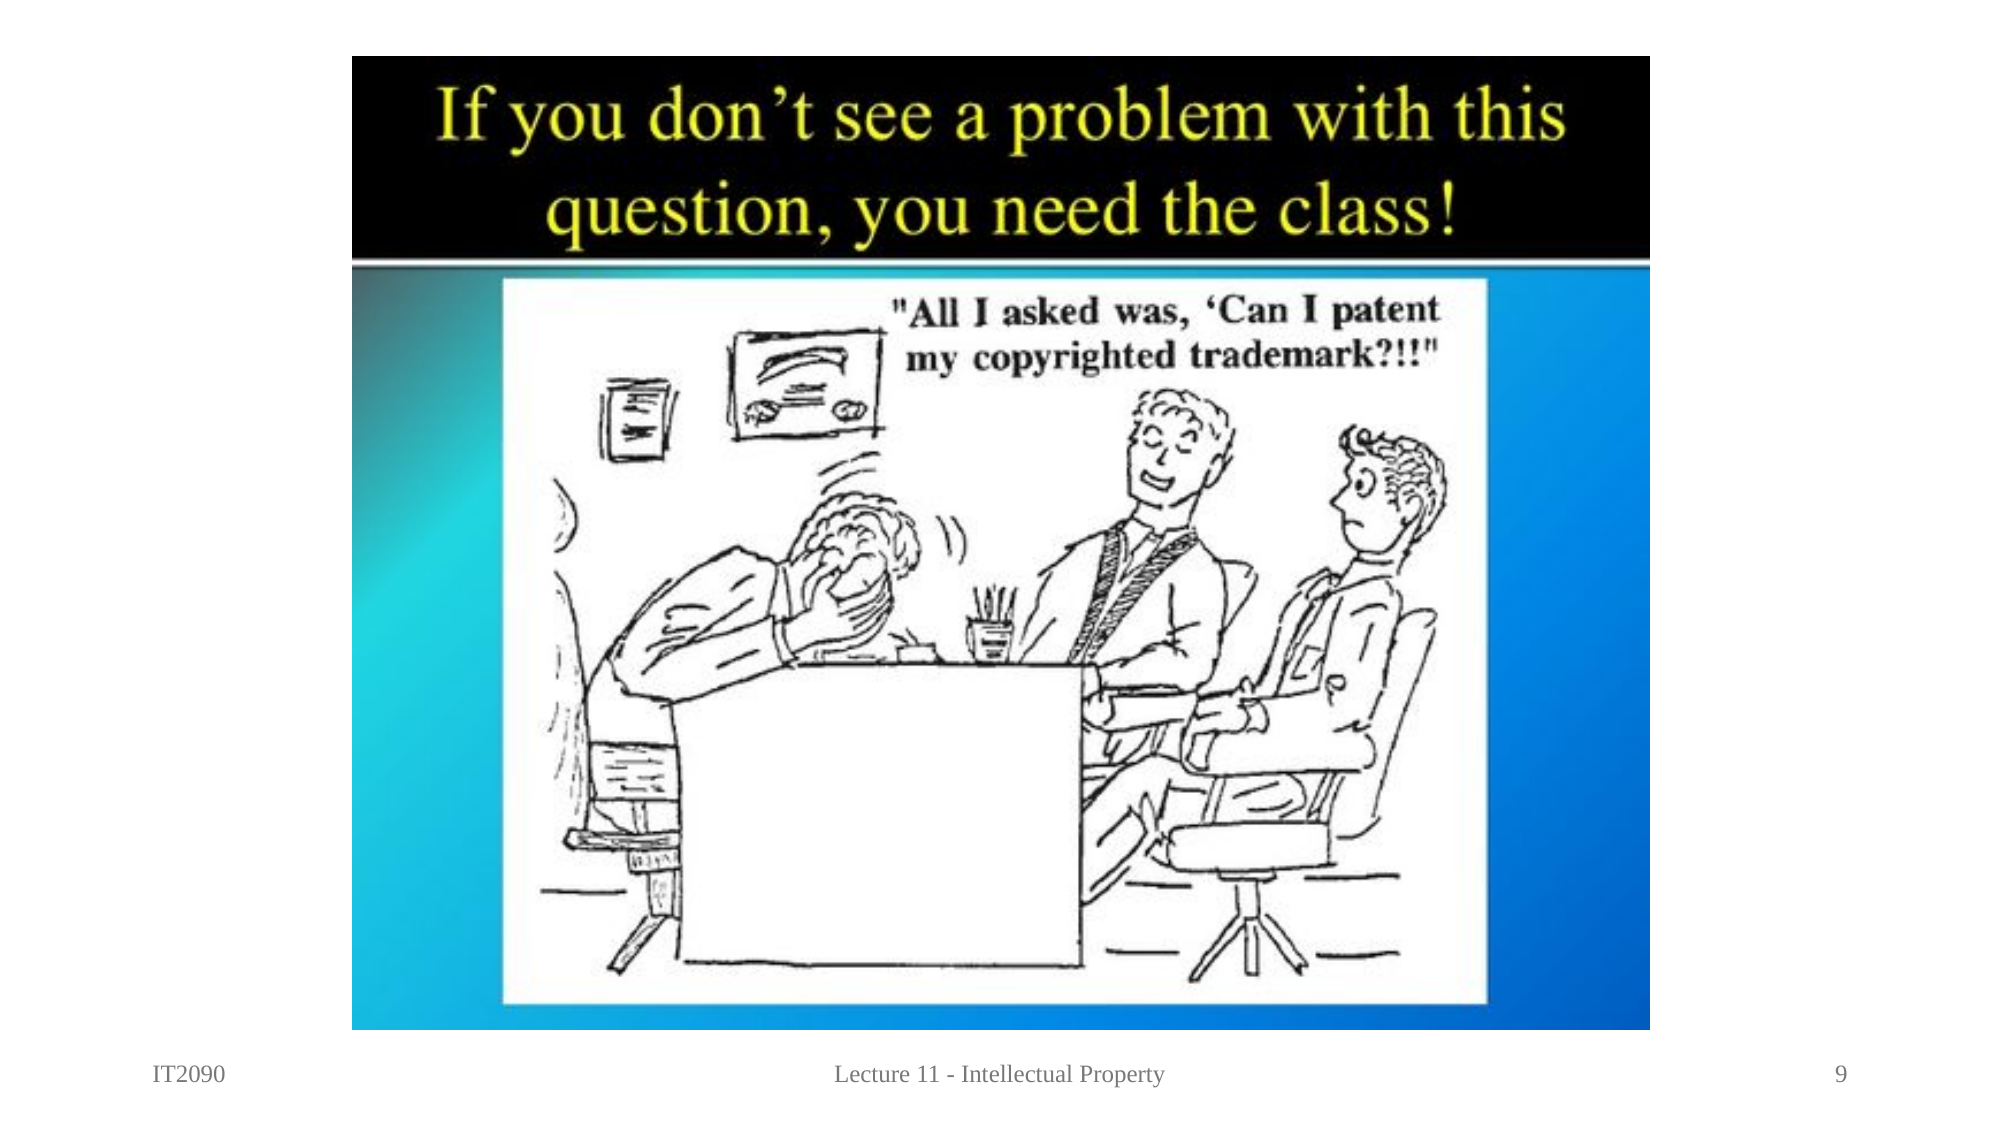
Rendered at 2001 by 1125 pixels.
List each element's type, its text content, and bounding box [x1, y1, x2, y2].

slide_number IT2090 [137, 1042, 588, 1103]
picture [351, 55, 1651, 1030]
slide_number 9 [1412, 1042, 1863, 1103]
footer Lecture 11 - Intellectual Property [662, 1042, 1338, 1103]
